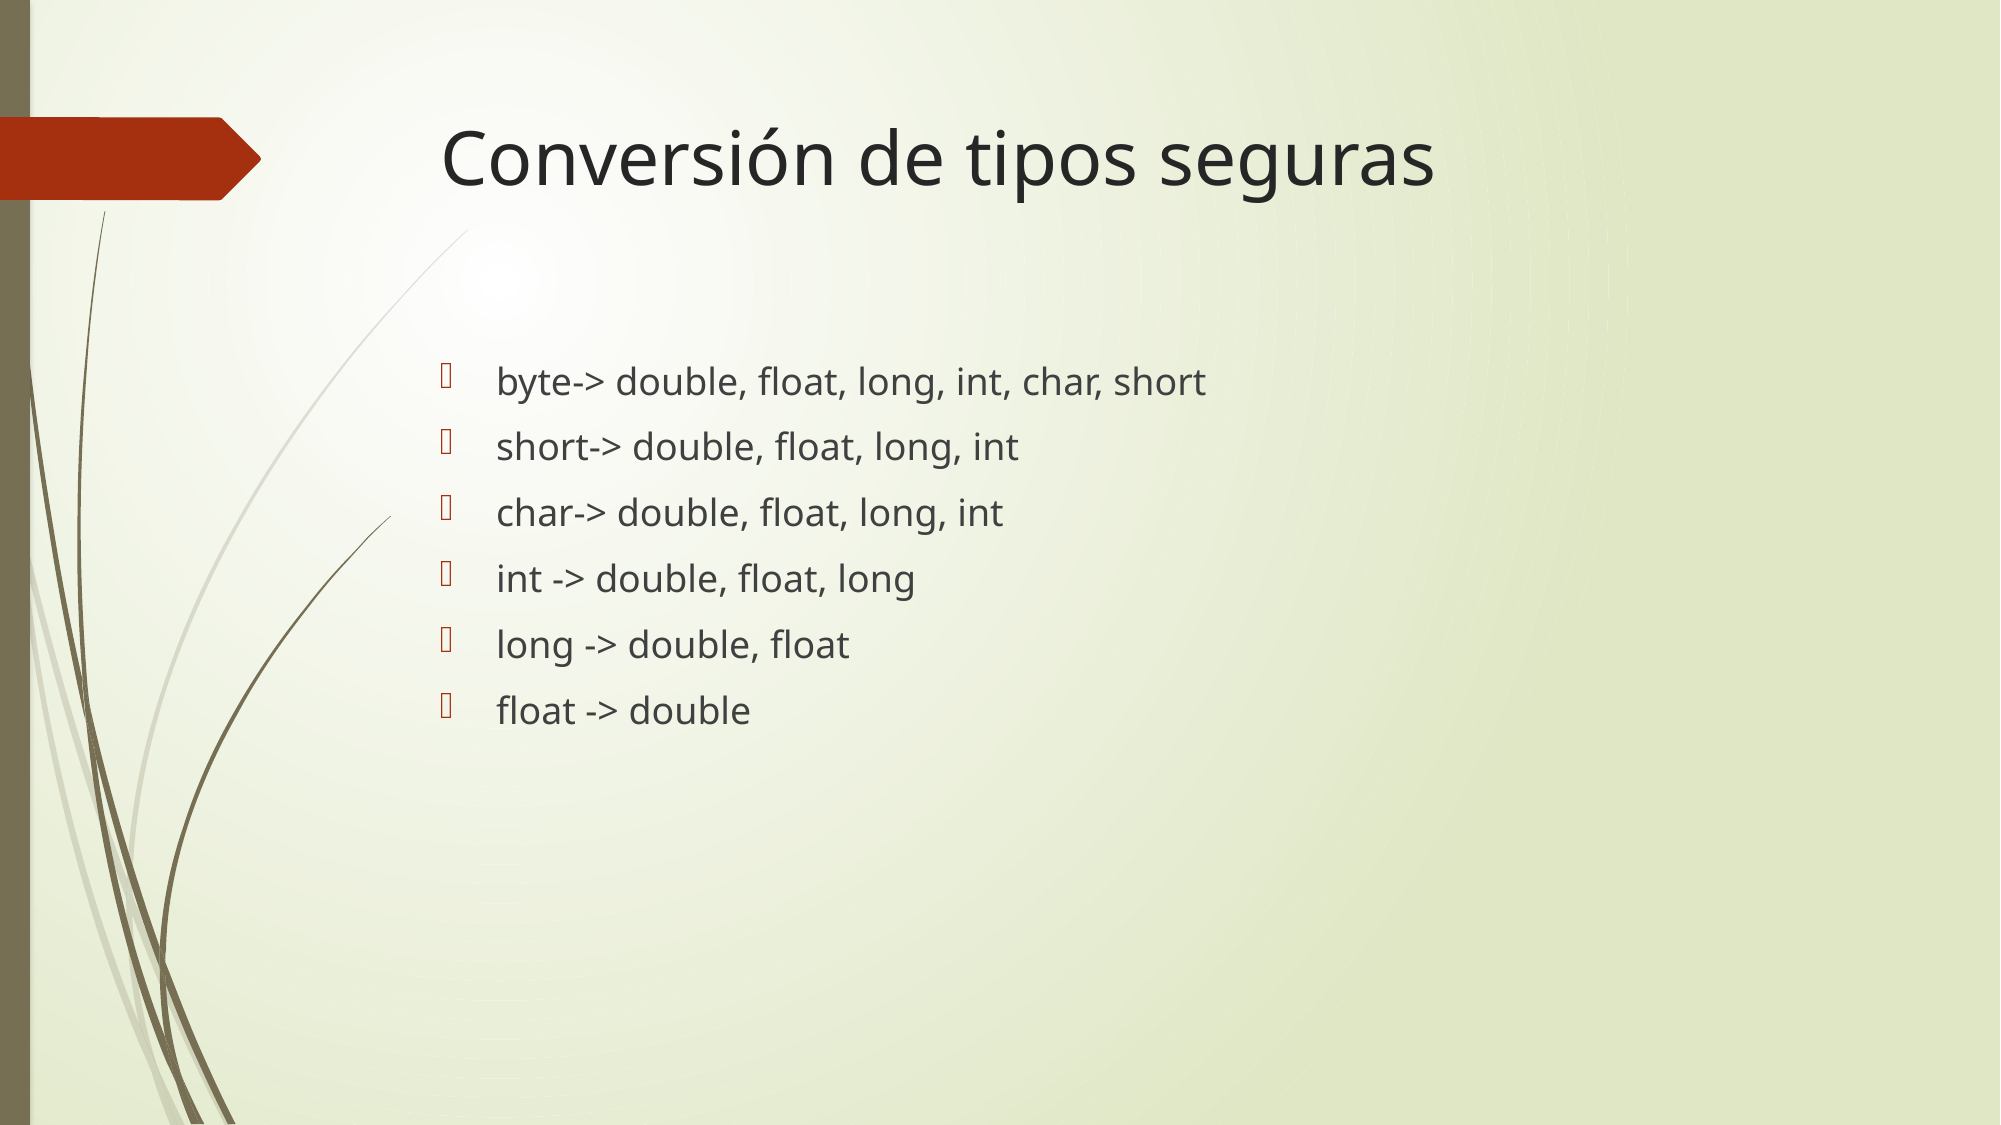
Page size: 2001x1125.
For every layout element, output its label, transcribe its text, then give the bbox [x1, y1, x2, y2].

list byte-> double, float, long, int, char, short short-> double, float, long, int char-> double, float, long, int int -> double, float, long long -> double, float float -> double [424, 350, 1888, 970]
title Conversión de tipos seguras [425, 102, 1888, 313]
